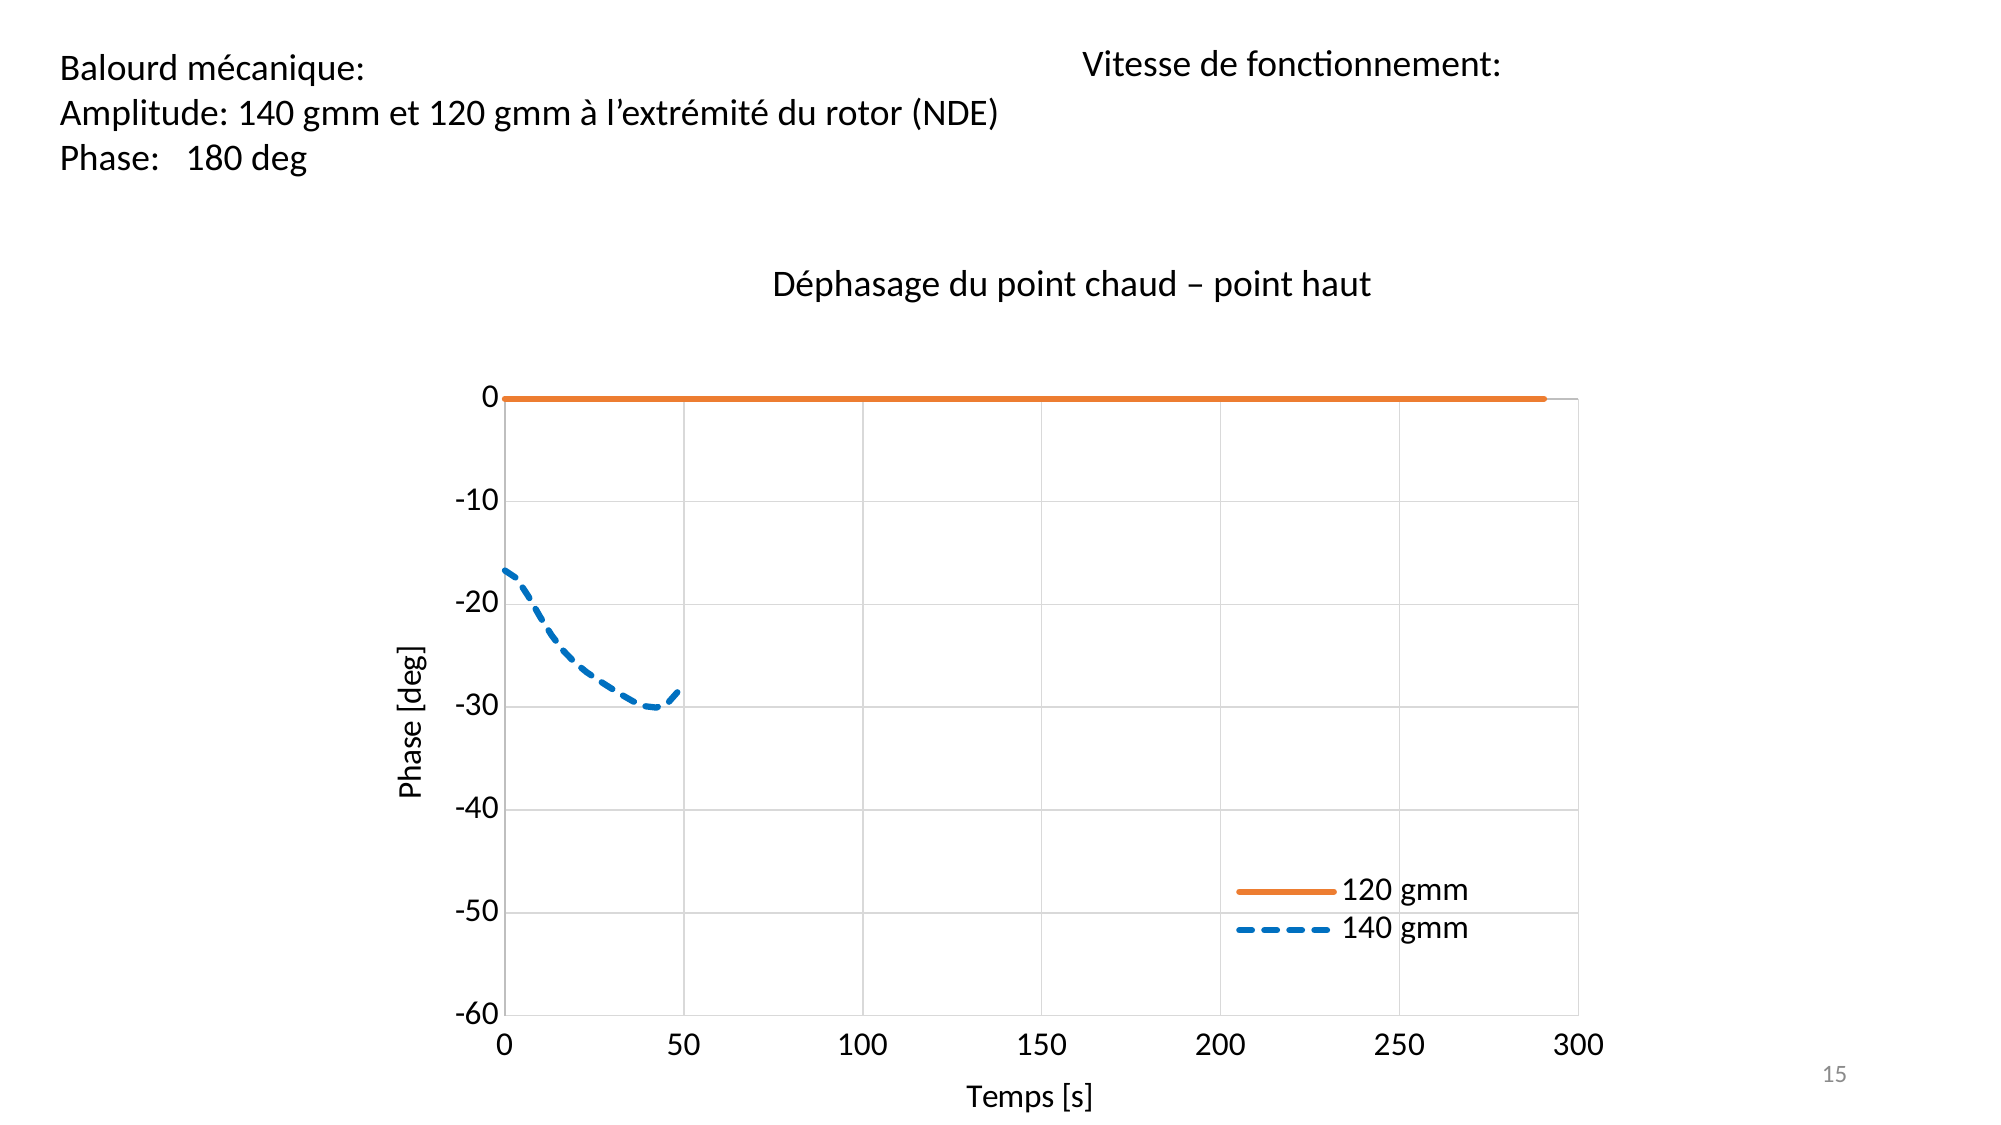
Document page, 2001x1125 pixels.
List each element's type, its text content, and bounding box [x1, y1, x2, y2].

slide_number 15 [1614, 1042, 1863, 1103]
text_box Déphasage du point chaud – point haut [757, 251, 1388, 312]
chart [385, 356, 1614, 1125]
text_box Balourd mécanique: Amplitude: 140 gmm et 120 gmm à l’extrémité du rotor (NDE) Phase: 180 deg [45, 35, 1016, 186]
